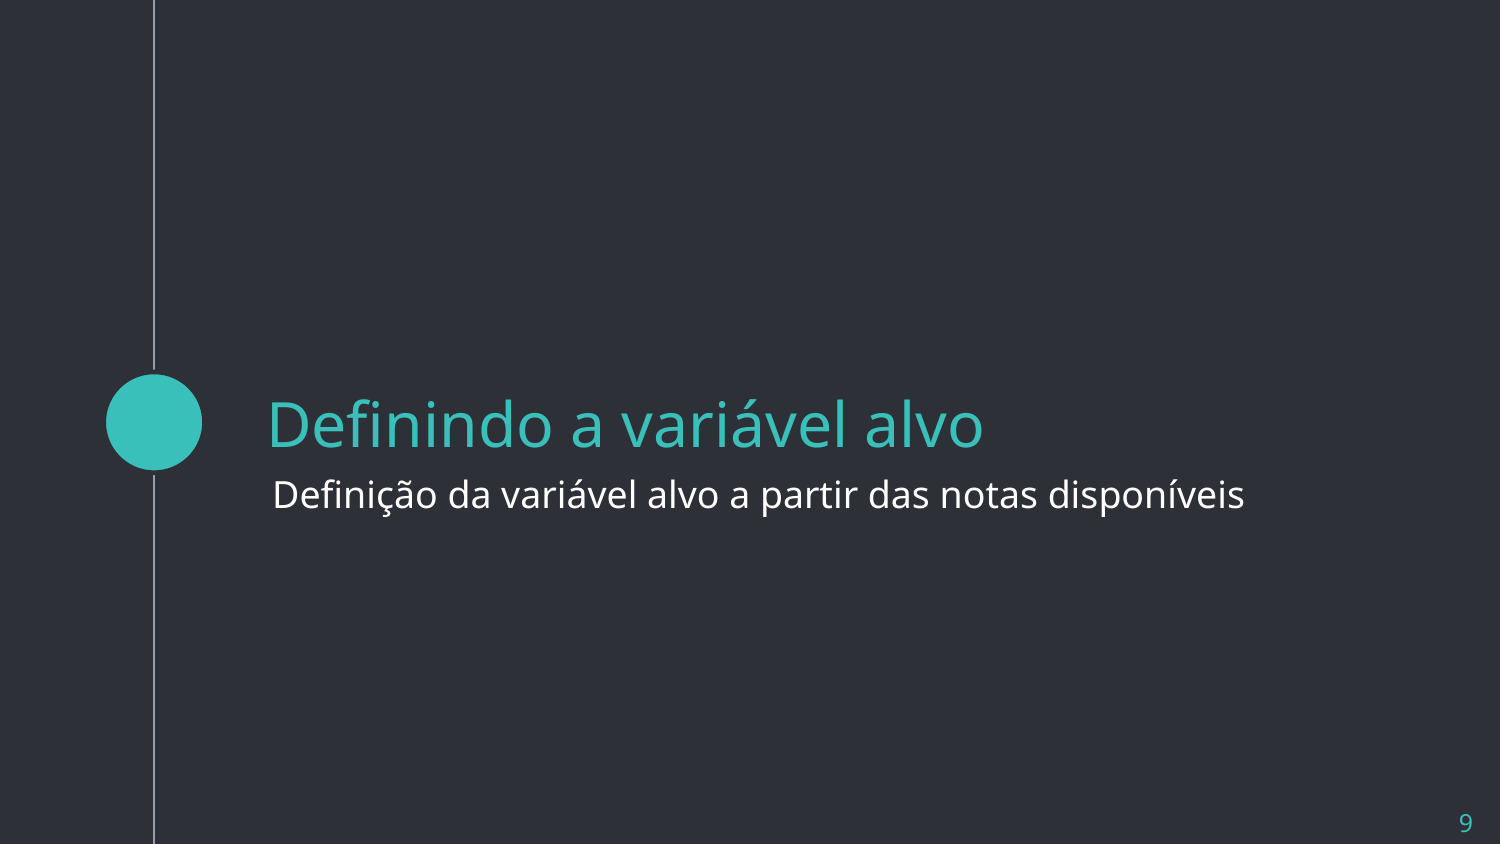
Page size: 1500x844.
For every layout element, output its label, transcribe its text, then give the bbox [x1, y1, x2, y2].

slide_number 9 [1398, 792, 1489, 844]
subtitle Definição da variável alvo a partir das notas disponíveis [257, 456, 1394, 515]
title Definindo a variável alvo [250, 378, 1362, 466]
text_box [86, 373, 218, 471]
